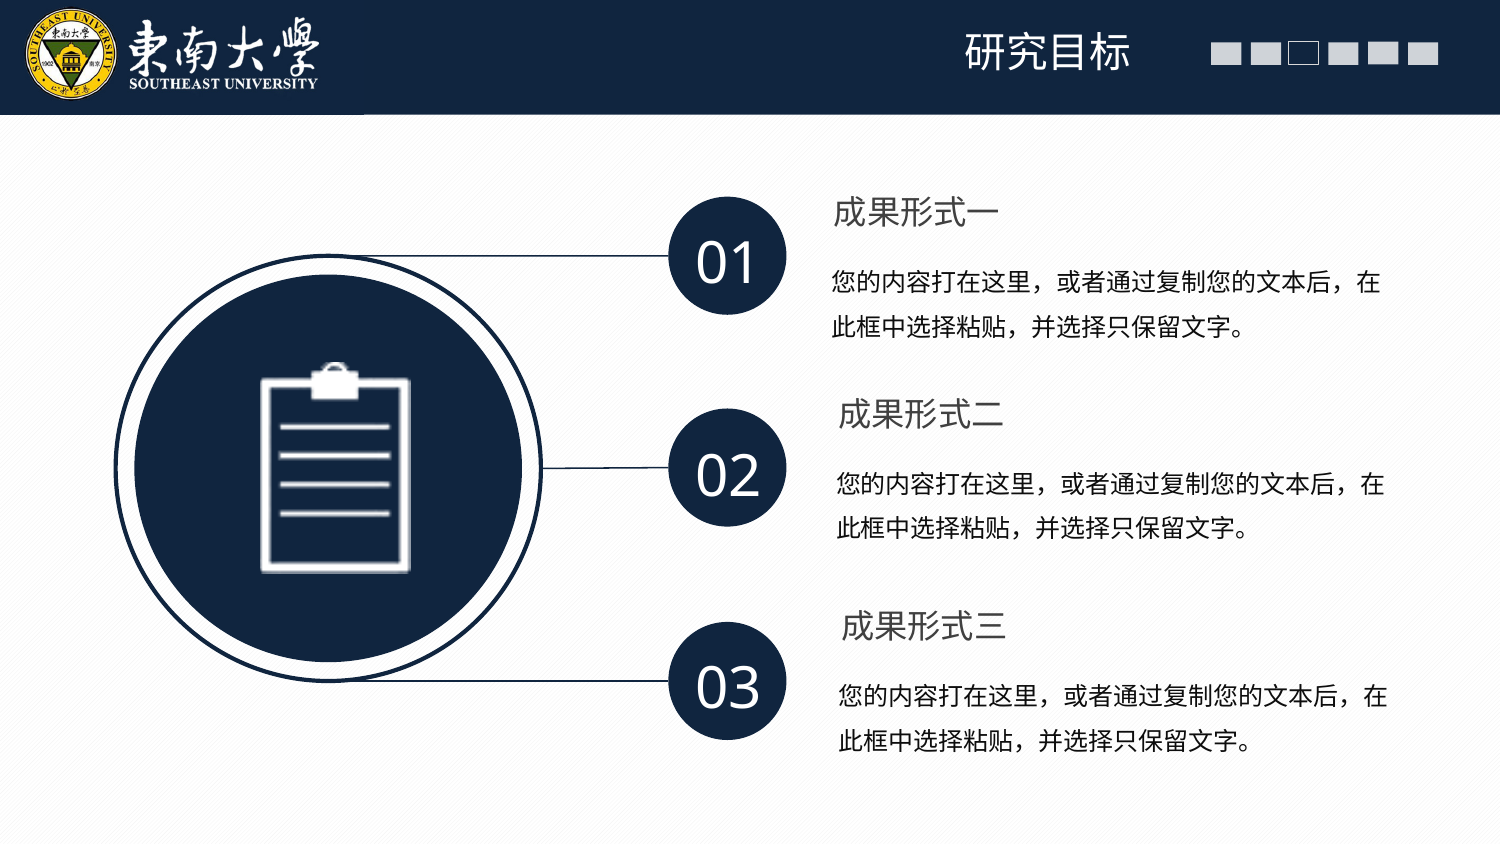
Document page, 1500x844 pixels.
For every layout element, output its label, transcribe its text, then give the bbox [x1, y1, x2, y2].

text_box 成果形式二 [823, 385, 1156, 441]
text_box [668, 621, 787, 741]
list 研究目标 [532, 18, 1147, 94]
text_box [668, 196, 787, 315]
text_box 您的内容打在这里，或者通过复制您的文本后，在此框中选择粘贴，并选择只保留文字。 [821, 445, 1404, 551]
text_box 您的内容打在这里，或者通过复制您的文本后，在此框中选择粘贴，并选择只保留文字。 [824, 658, 1407, 763]
picture [0, 0, 364, 116]
text_box [113, 253, 543, 684]
text_box 成果形式一 [819, 183, 1151, 239]
text_box 您的内容打在这里，或者通过复制您的文本后，在此框中选择粘贴，并选择只保留文字。 [816, 243, 1399, 349]
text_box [668, 408, 787, 527]
text_box 成果形式三 [826, 598, 1159, 653]
picture [260, 361, 412, 574]
